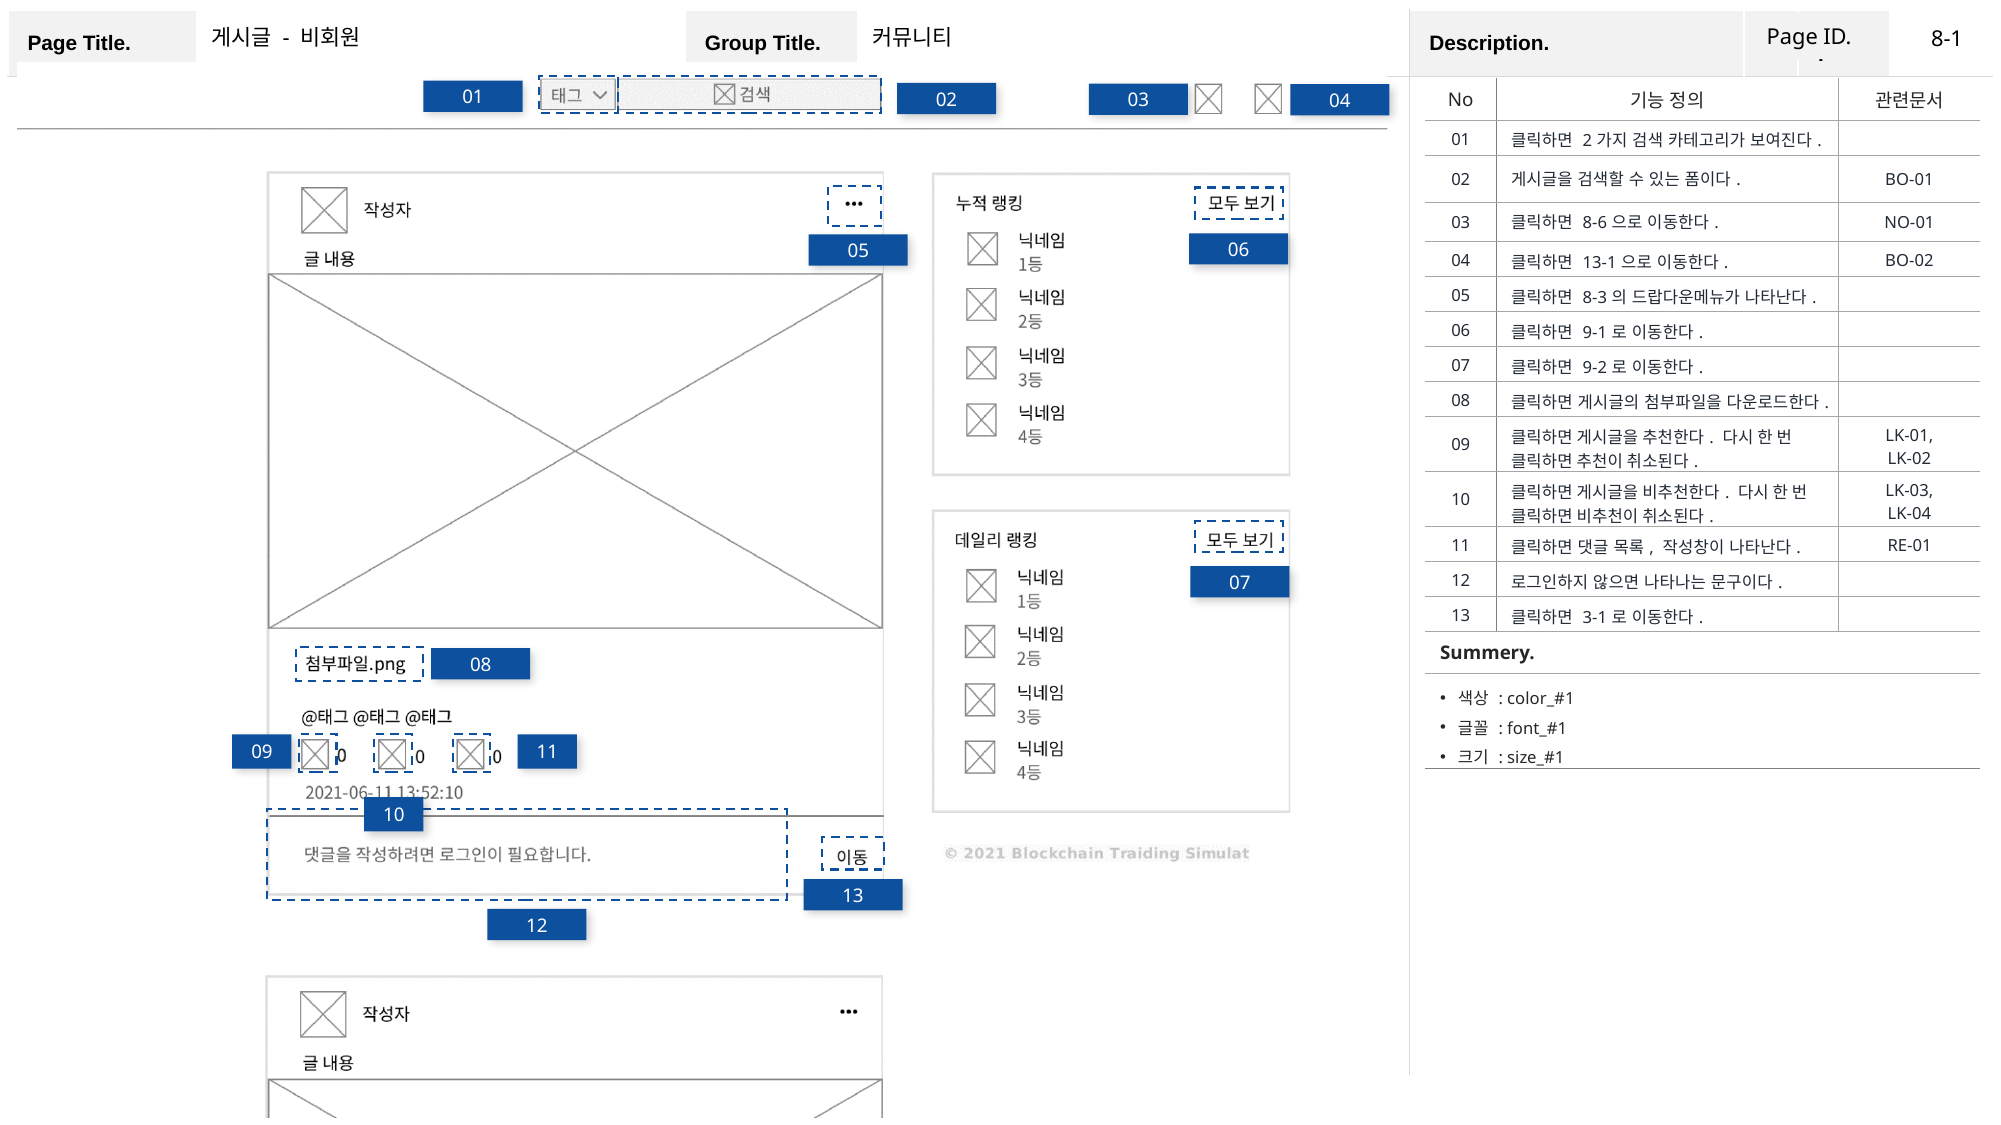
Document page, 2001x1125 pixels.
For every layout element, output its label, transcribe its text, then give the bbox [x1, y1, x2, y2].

table_cell 로그인하지 않으면 나타나는 문구이다. [1497, 562, 1838, 596]
table_cell 08 [1425, 382, 1496, 416]
table_cell 10 [1425, 472, 1496, 526]
table_cell 클릭하면 8-3의 드랍다운메뉴가 나타난다. [1497, 277, 1838, 311]
table_cell [1839, 597, 1980, 631]
table_cell LK-01, LK-02 [1839, 417, 1980, 471]
text_box Page ID. [1749, 10, 1888, 61]
table_cell 클릭하면 댓글 목록, 작성창이 나타난다. [1497, 527, 1838, 561]
table_cell 클릭하면 3-1로 이동한다. [1497, 597, 1838, 631]
table_cell [1839, 121, 1980, 155]
table_cell [1839, 562, 1980, 596]
table_cell BO-01 [1839, 156, 1980, 202]
text_box 8-1 [1916, 17, 1978, 59]
table_cell LK-03, LK-04 [1839, 472, 1980, 526]
table_cell 05 [1425, 277, 1496, 311]
table_cell 색상 : color_#1 글꼴 : font_#1 크기 : size_#1 [1425, 674, 1980, 768]
table_header 관련문서 [1839, 78, 1980, 120]
table_cell 클릭하면 13-1으로 이동한다. [1497, 242, 1838, 276]
table_cell 13 [1425, 597, 1496, 631]
table_cell 클릭하면 9-2로 이동한다. [1497, 347, 1838, 381]
table_cell 클릭하면 9-1로 이동한다. [1497, 312, 1838, 346]
table_cell 09 [1425, 417, 1496, 471]
text_box Page ID. [1730, 10, 1739, 61]
table_cell 01 [1425, 121, 1496, 155]
table_cell 클릭하면 게시글을 비추천한다. 다시 한 번 클릭하면 비추천이 취소된다. [1497, 472, 1838, 526]
table_cell 게시글을 검색할 수 있는 폼이다. [1497, 156, 1838, 202]
table_cell 12 [1425, 562, 1496, 596]
picture [16, 61, 1388, 1118]
table_cell 03 [1425, 203, 1496, 241]
table_cell [1839, 347, 1980, 381]
table_cell 클릭하면 8-6으로 이동한다. [1497, 203, 1838, 241]
table_cell BO-02 [1839, 242, 1980, 276]
table_cell 11 [1425, 527, 1496, 561]
table_cell 클릭하면 2가지 검색 카테고리가 보여진다. [1497, 121, 1838, 155]
table_cell 02 [1425, 156, 1496, 202]
table_cell 클릭하면 게시글의 첨부파일을 다운로드한다. [1497, 382, 1838, 416]
table_cell [1839, 312, 1980, 346]
table_cell [1839, 382, 1980, 416]
table_cell RE-01 [1839, 527, 1980, 561]
table_cell Summery. [1425, 632, 1980, 673]
list 게시글 - 비회원 [196, 18, 684, 55]
list 커뮤니티 [858, 18, 1405, 55]
table_cell [1839, 277, 1980, 311]
table_cell 07 [1425, 347, 1496, 381]
table_cell 클릭하면 게시글을 추천한다. 다시 한 번 클릭하면 추천이 취소된다. [1497, 417, 1838, 471]
table_cell 06 [1425, 312, 1496, 346]
table_header 기능 정의 [1497, 78, 1838, 120]
table_header No [1425, 78, 1496, 120]
table_cell 04 [1425, 242, 1496, 276]
table_cell NO-01 [1839, 203, 1980, 241]
